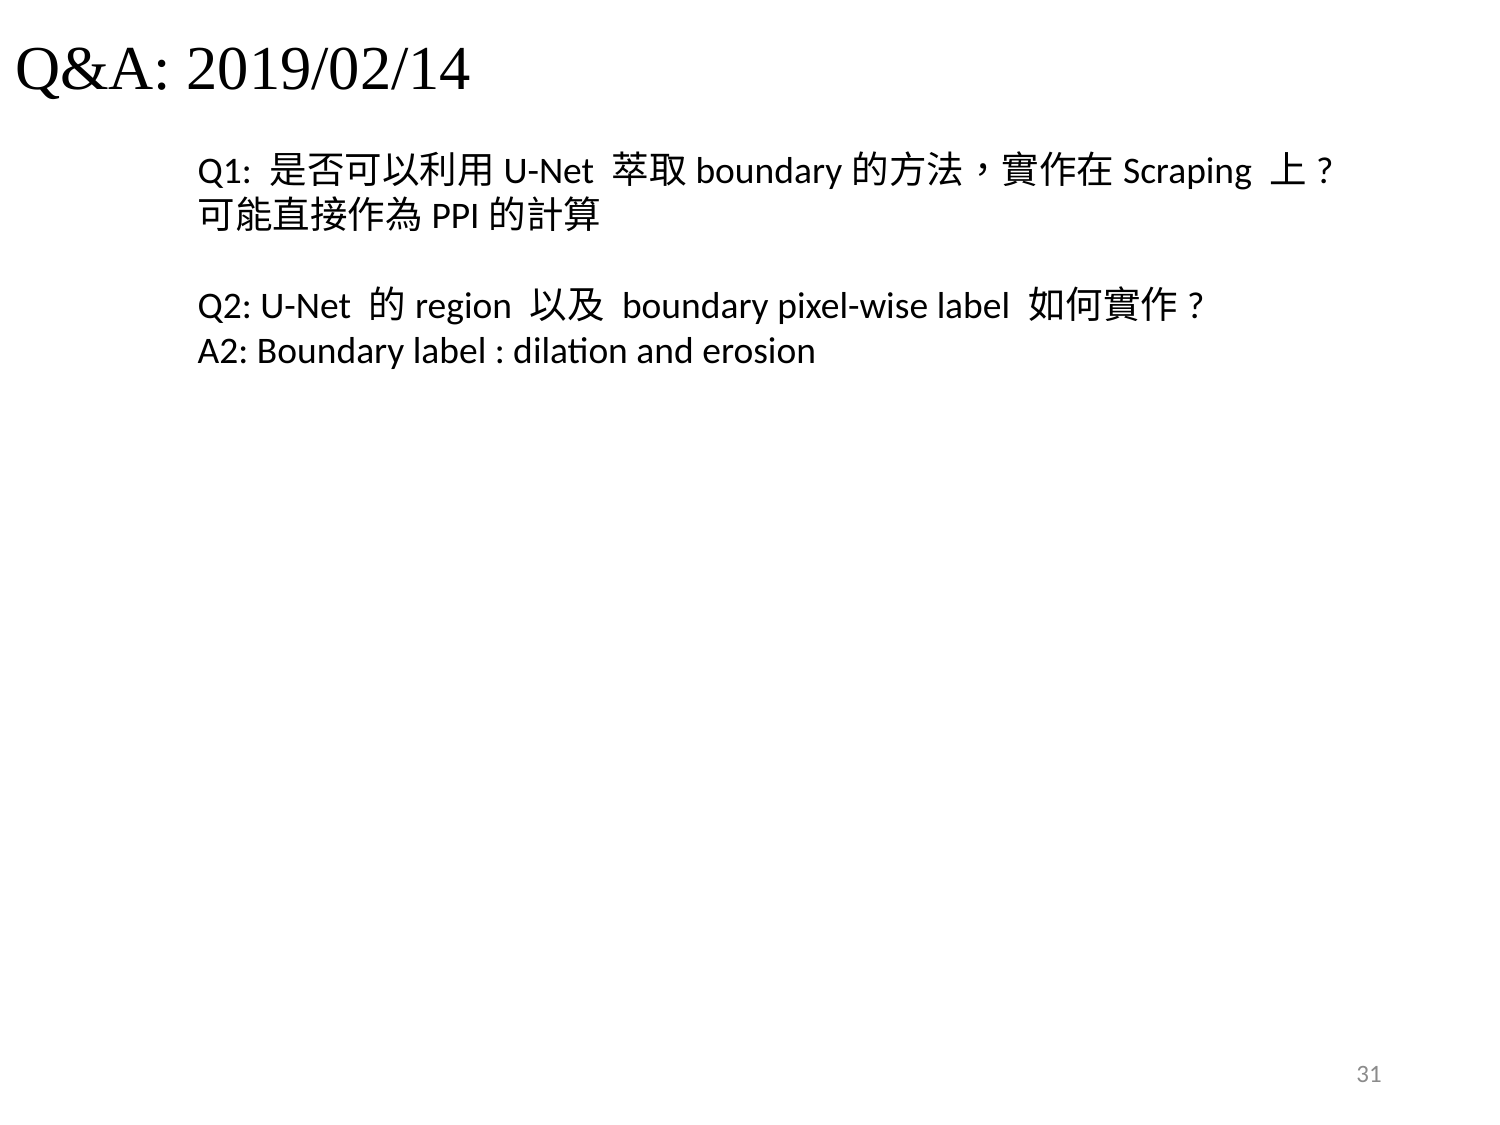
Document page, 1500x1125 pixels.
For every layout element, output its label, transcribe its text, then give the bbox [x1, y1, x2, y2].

text_box Q1: 是否可以利用U-Net 萃取boundary的方法，實作在Scraping 上?可能直接作為PPI的計算 Q2: U-Net 的region 以及 boundary pixel-wise label 如何實作? A2: Boundary label : dilation and erosion [183, 138, 1364, 379]
title Q&A: 2019/02/14 [0, 0, 1294, 139]
slide_number 31 [1059, 1042, 1397, 1103]
